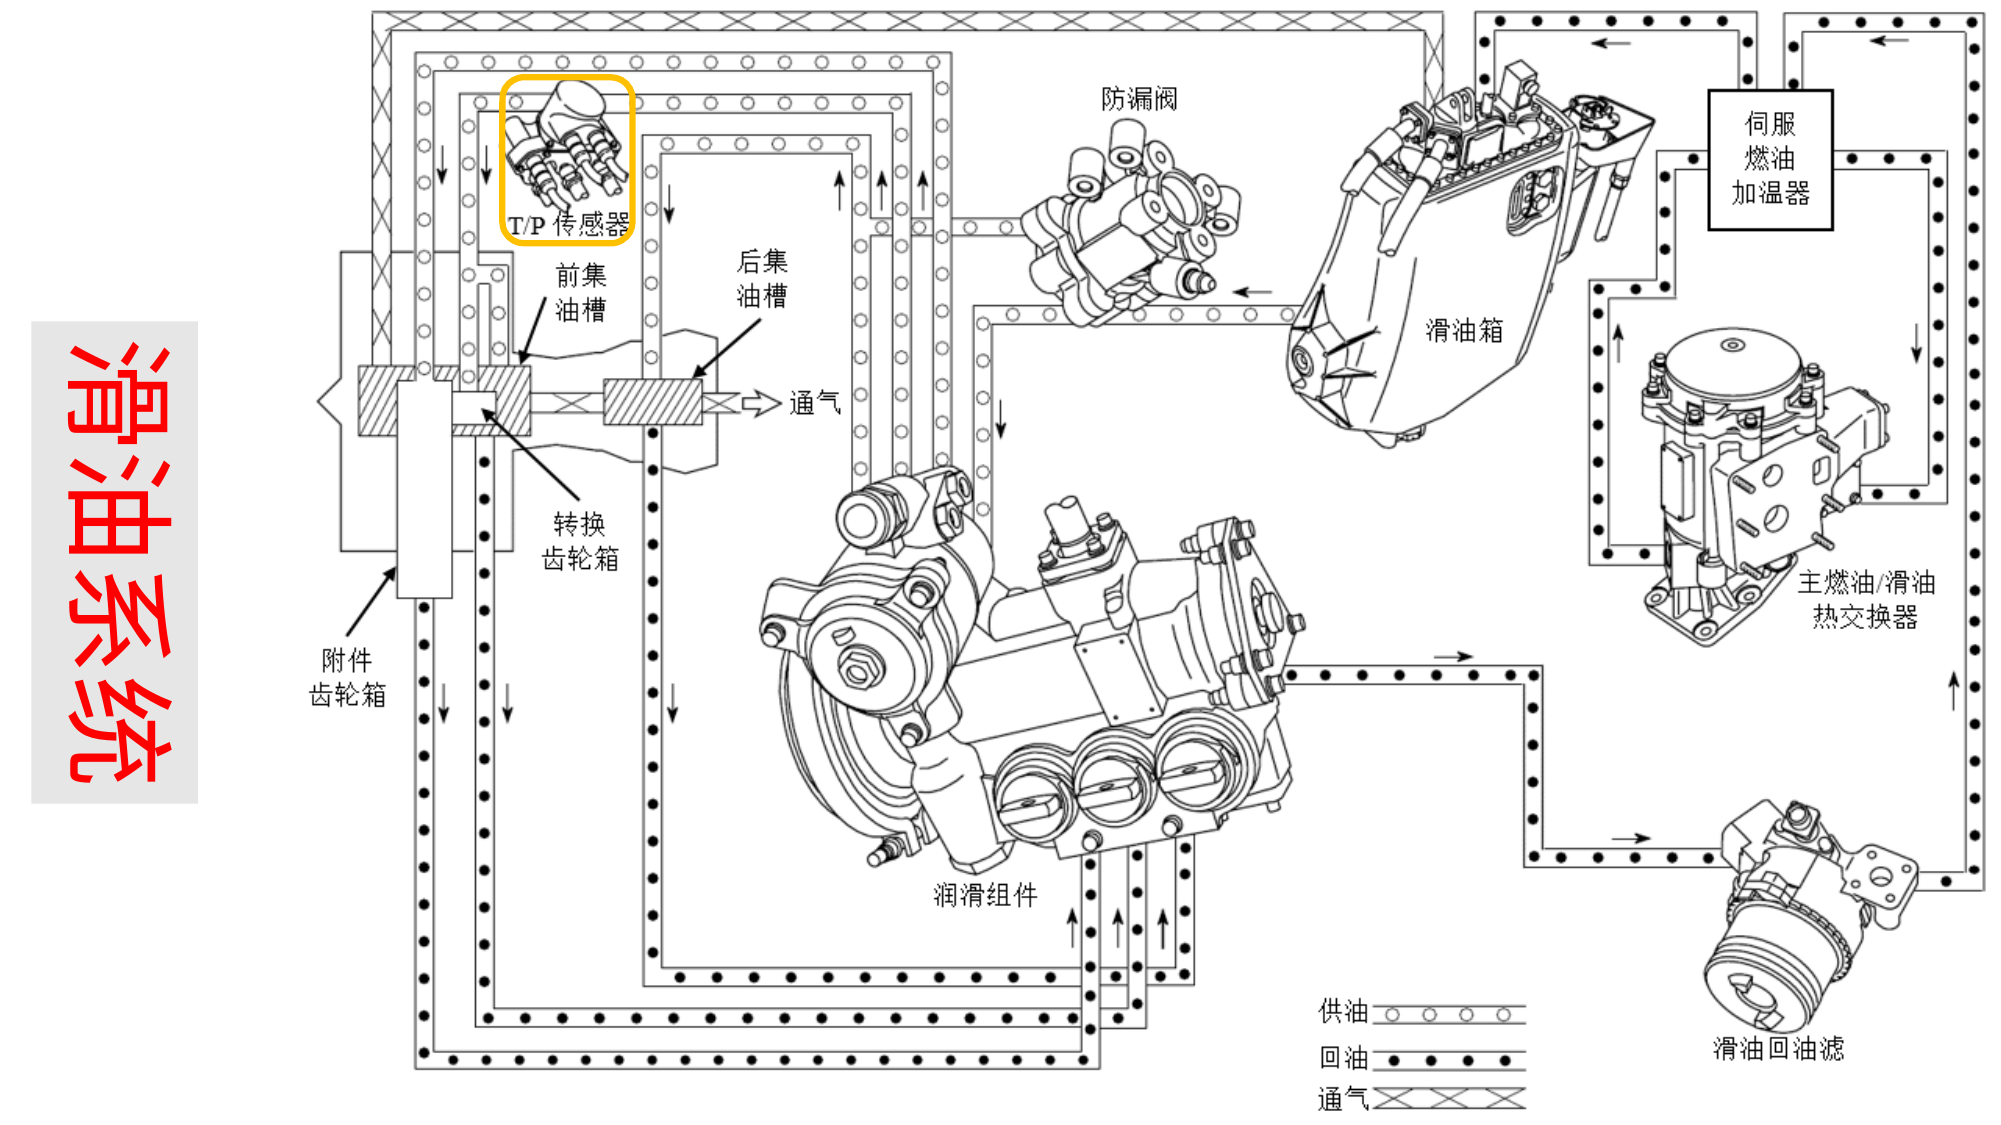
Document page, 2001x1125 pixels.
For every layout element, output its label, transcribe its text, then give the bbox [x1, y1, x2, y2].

picture [299, 0, 2000, 1125]
text_box 滑油系统 [31, 321, 198, 804]
